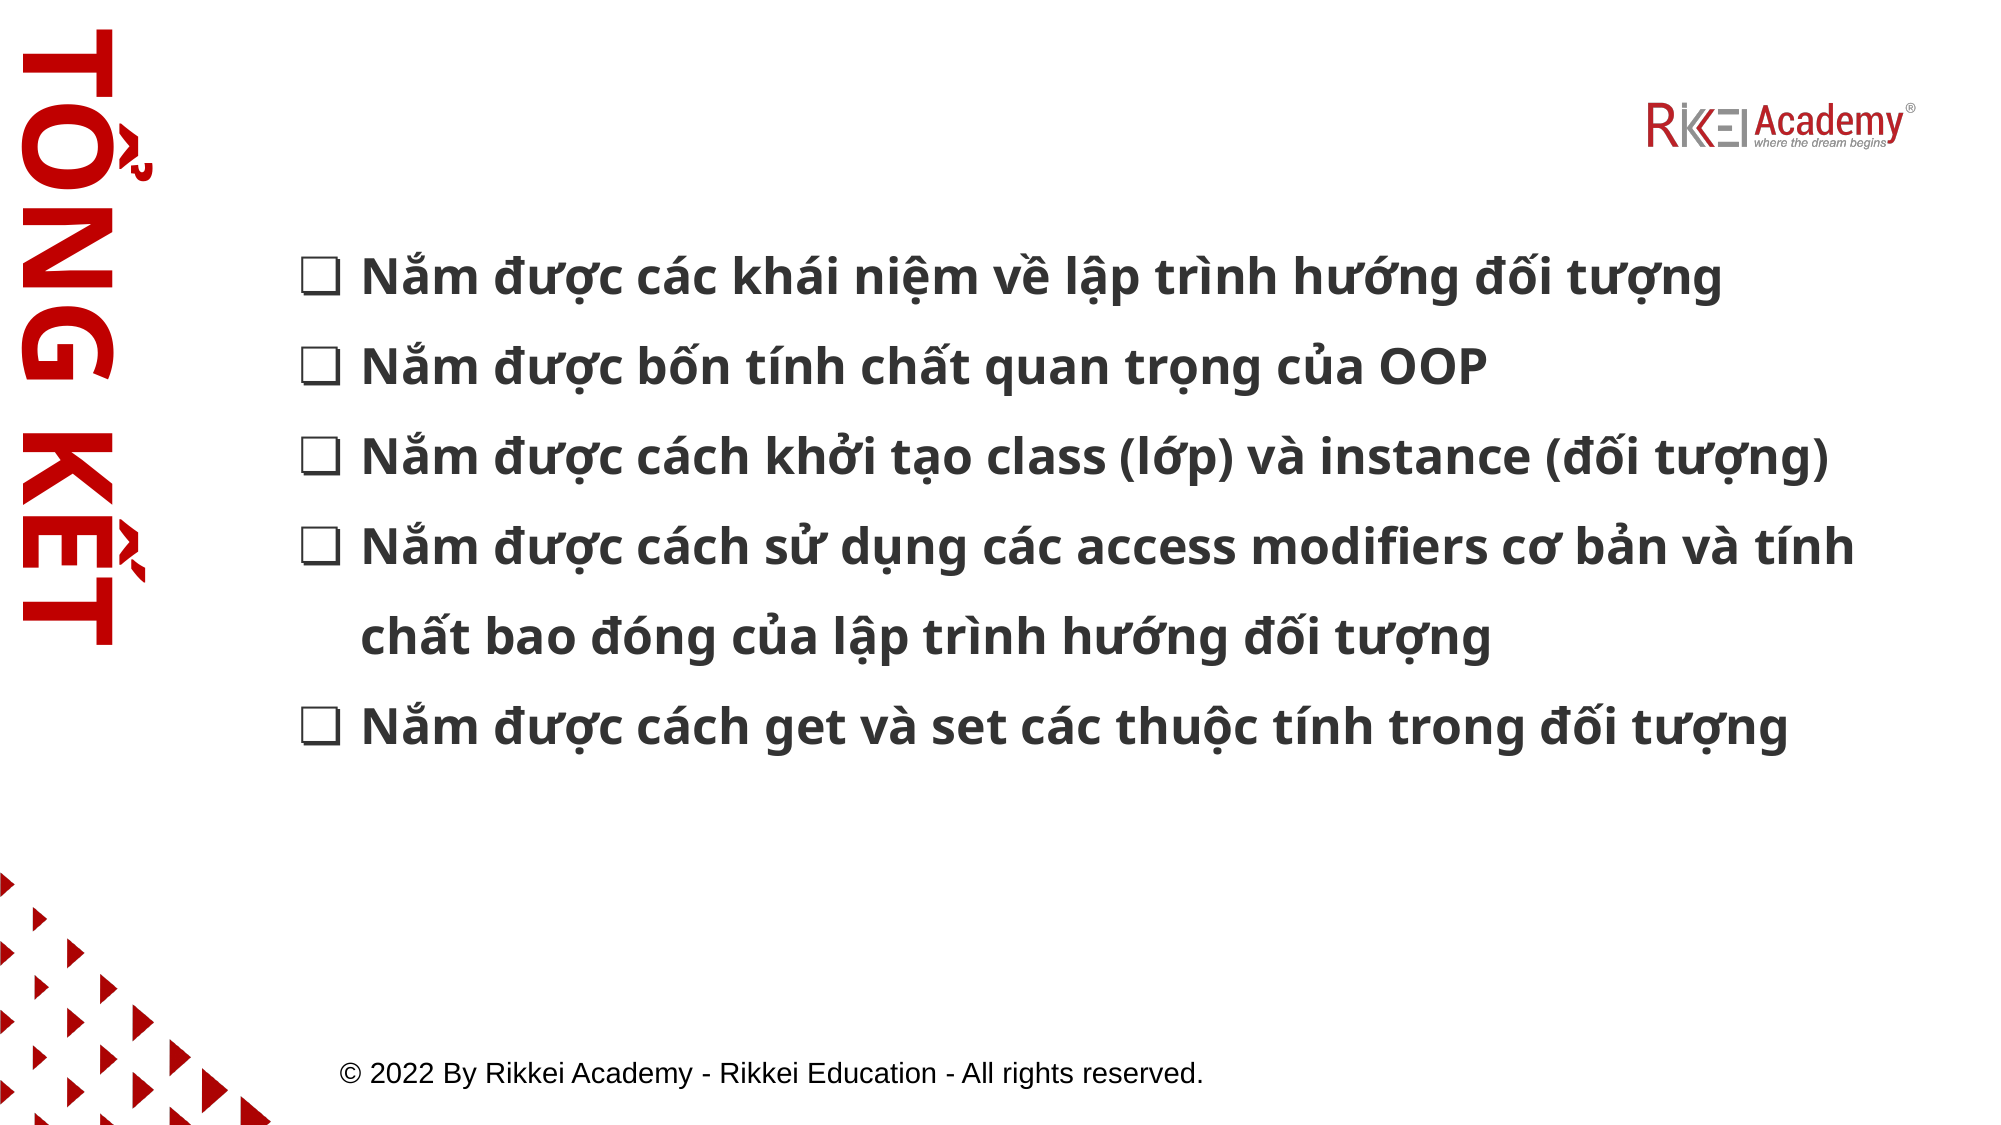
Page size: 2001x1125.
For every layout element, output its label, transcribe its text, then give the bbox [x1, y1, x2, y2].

title TỔNG KẾT [0, 0, 292, 815]
list Nắm được các khái niệm về lập trình hướng đối tượng Nắm được bốn tính chất quan trọng của OOP Nắm được cách khởi tạo class (lớp) và instance (đối tượng) Nắm được cách sử dụng các access modifiers cơ bản và tính chất bao đóng của lập trình hướng đối tượng Nắm được cách get và set các thuộc tính trong đối tượng [270, 206, 1874, 1017]
picture [1623, 53, 1929, 203]
picture [0, 838, 272, 1125]
